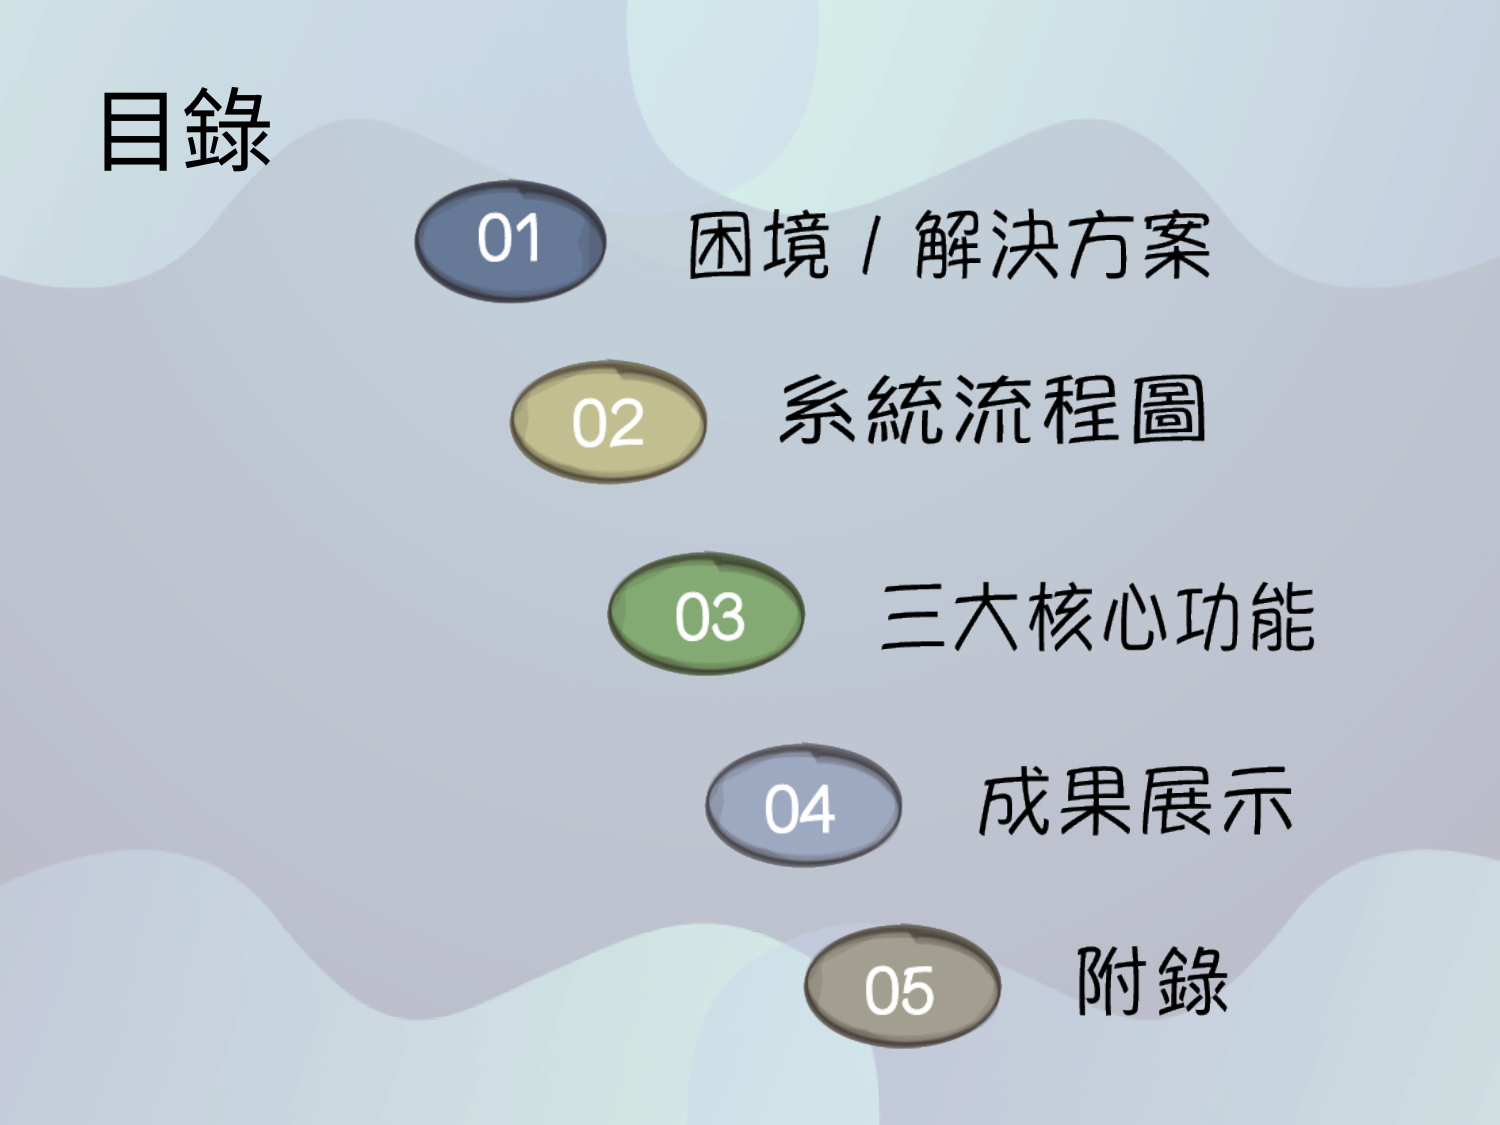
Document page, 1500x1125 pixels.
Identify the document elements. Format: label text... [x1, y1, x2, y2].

picture [0, 0, 1500, 1125]
title 目錄 [75, 33, 324, 222]
